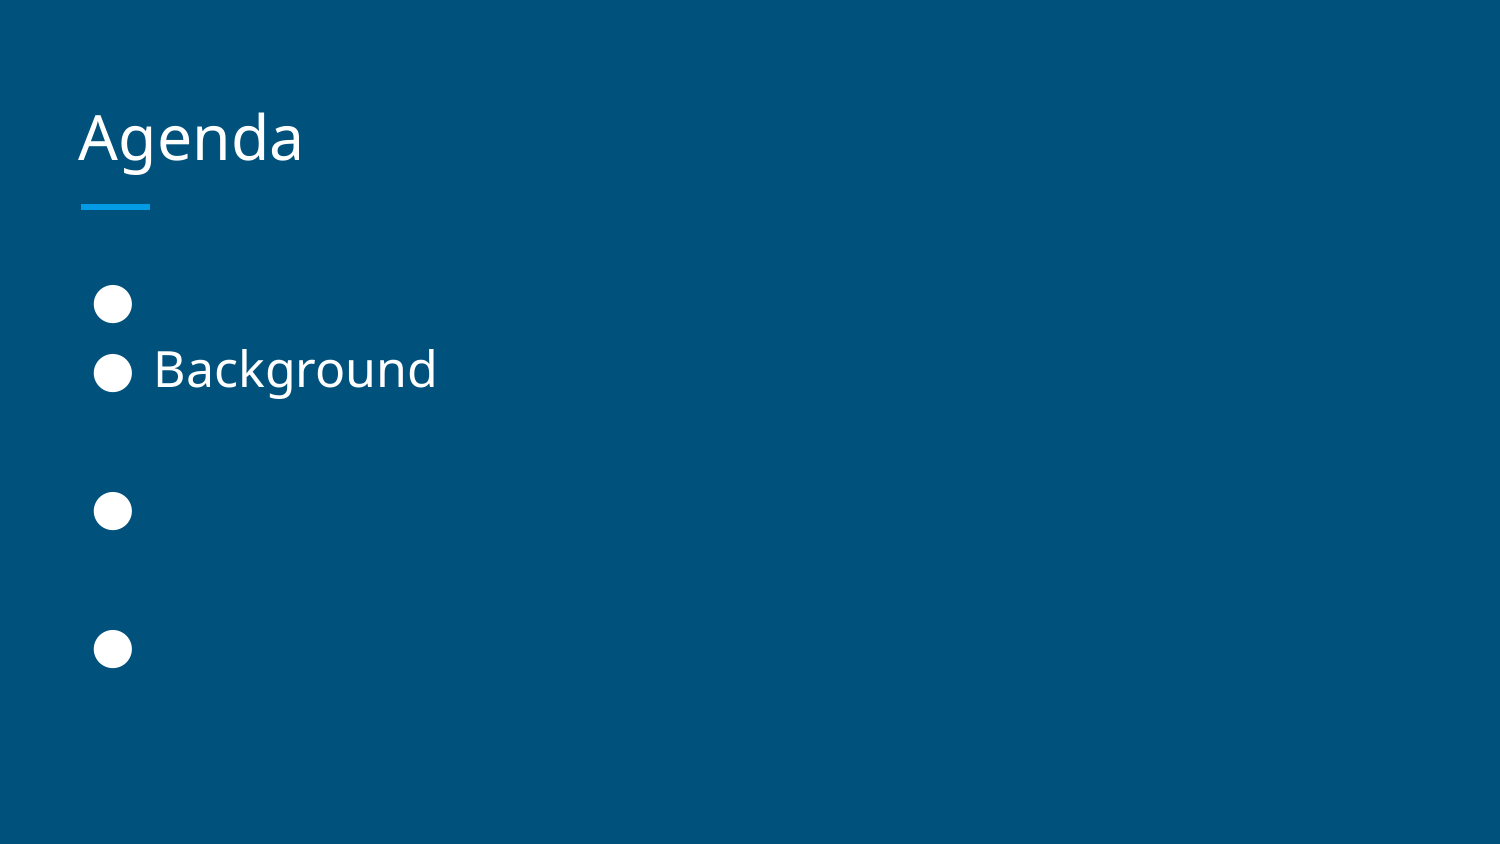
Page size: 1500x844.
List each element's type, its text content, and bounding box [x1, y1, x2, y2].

list Background [63, 244, 720, 750]
title Agenda [63, 75, 1437, 188]
